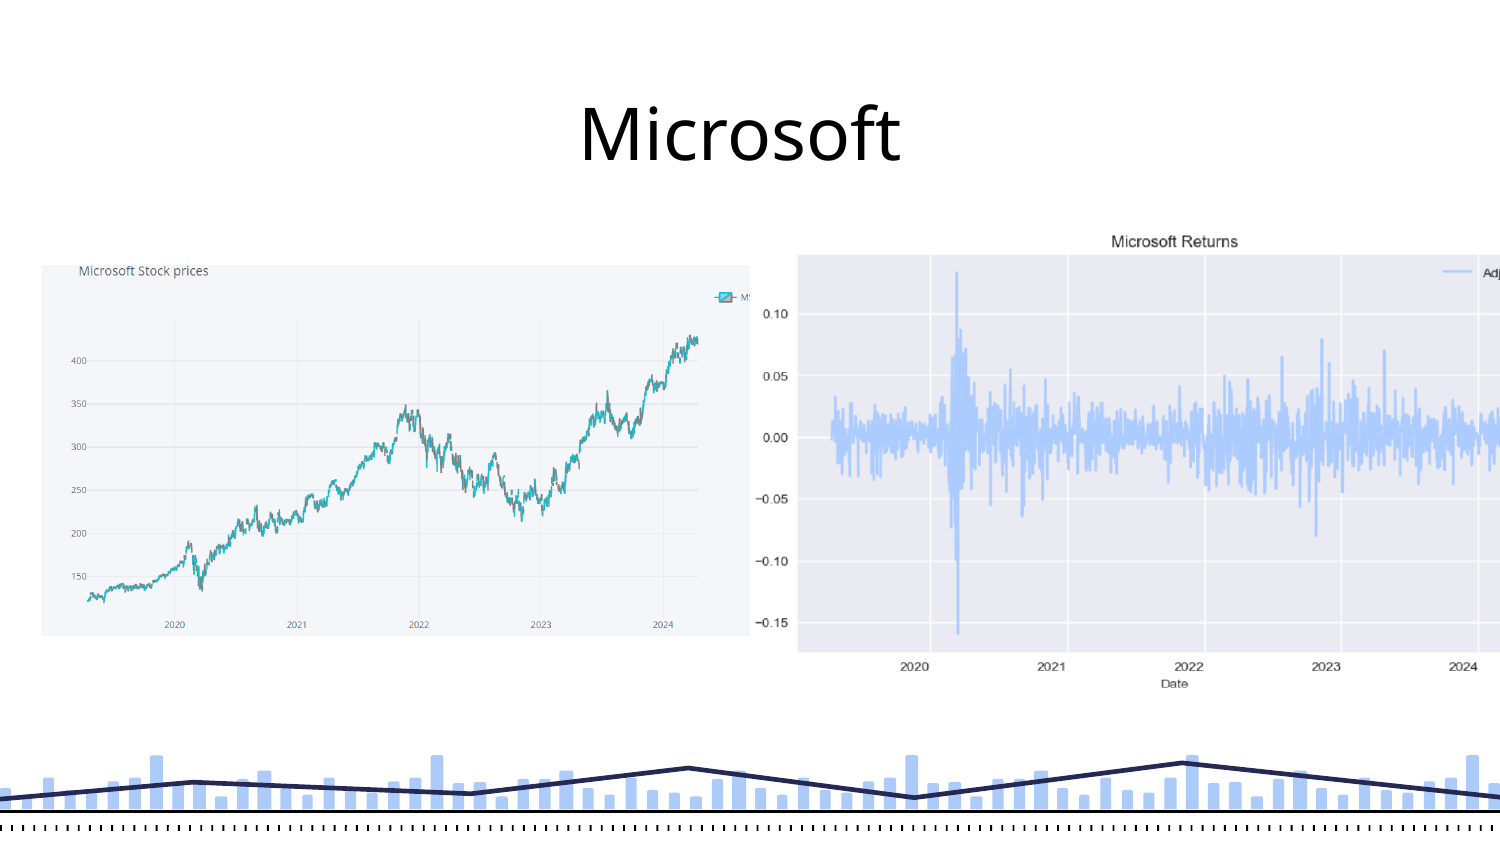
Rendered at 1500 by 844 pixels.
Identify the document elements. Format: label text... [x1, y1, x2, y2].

title Microsoft [118, 72, 1382, 167]
picture [39, 230, 1500, 688]
